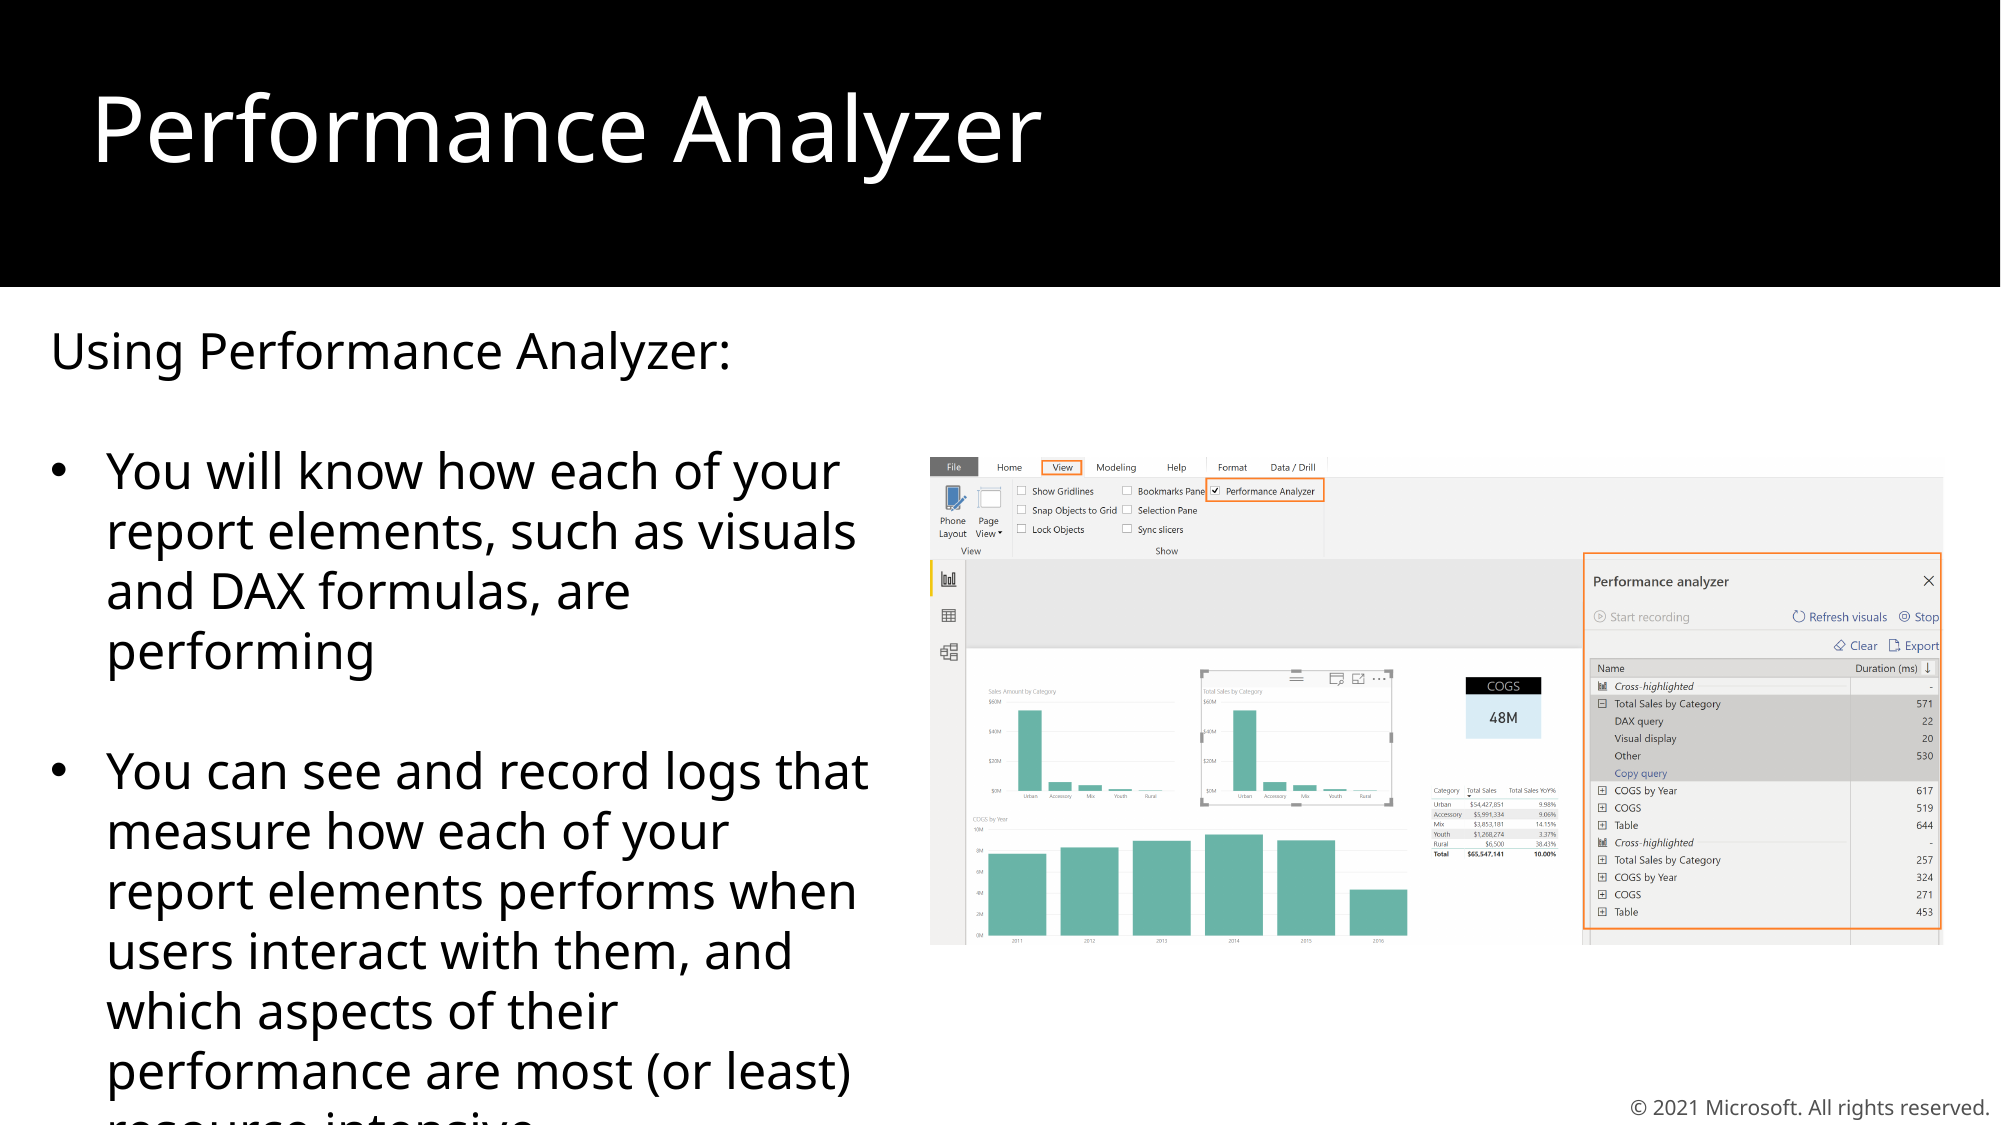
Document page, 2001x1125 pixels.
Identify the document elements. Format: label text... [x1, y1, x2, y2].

text_box © 2021 Microsoft. All rights reserved. [1587, 1088, 2000, 1125]
picture [930, 457, 1945, 945]
text_box Using Performance Analyzer: You will know how each of your report elements, such as visuals and DAX formulas, are performing You can see and record logs that measure how each of your report elements performs when users interact with them, and which aspects of their performance are most (or least) resource intensive [35, 251, 889, 1125]
title Performance Analyzer [75, 63, 1919, 178]
